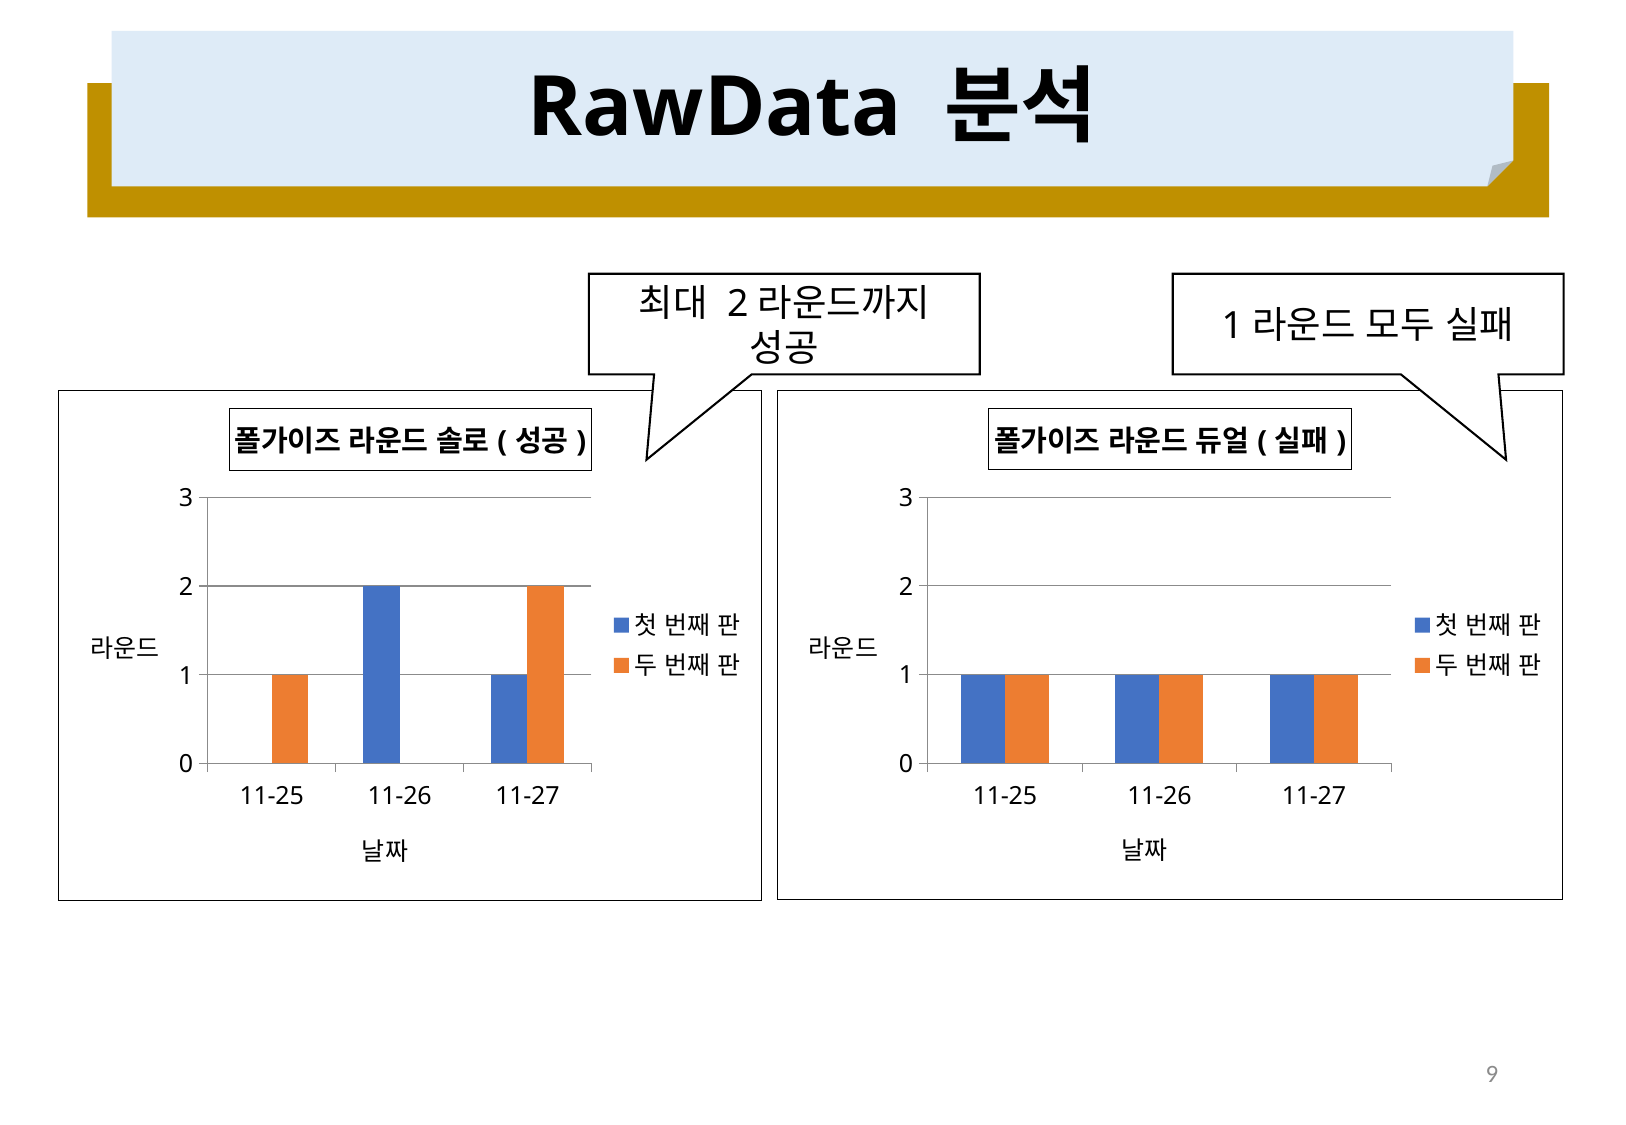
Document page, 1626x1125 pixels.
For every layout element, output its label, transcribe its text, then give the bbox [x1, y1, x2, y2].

text_box 최대 2라운드까지 성공 [587, 272, 981, 390]
chart [777, 390, 1563, 900]
title RawData 분석 [111, 0, 1514, 218]
slide_number 9 [1147, 1042, 1514, 1103]
chart [58, 390, 762, 901]
text_box 1라운드 모두 실패 [1171, 272, 1565, 390]
